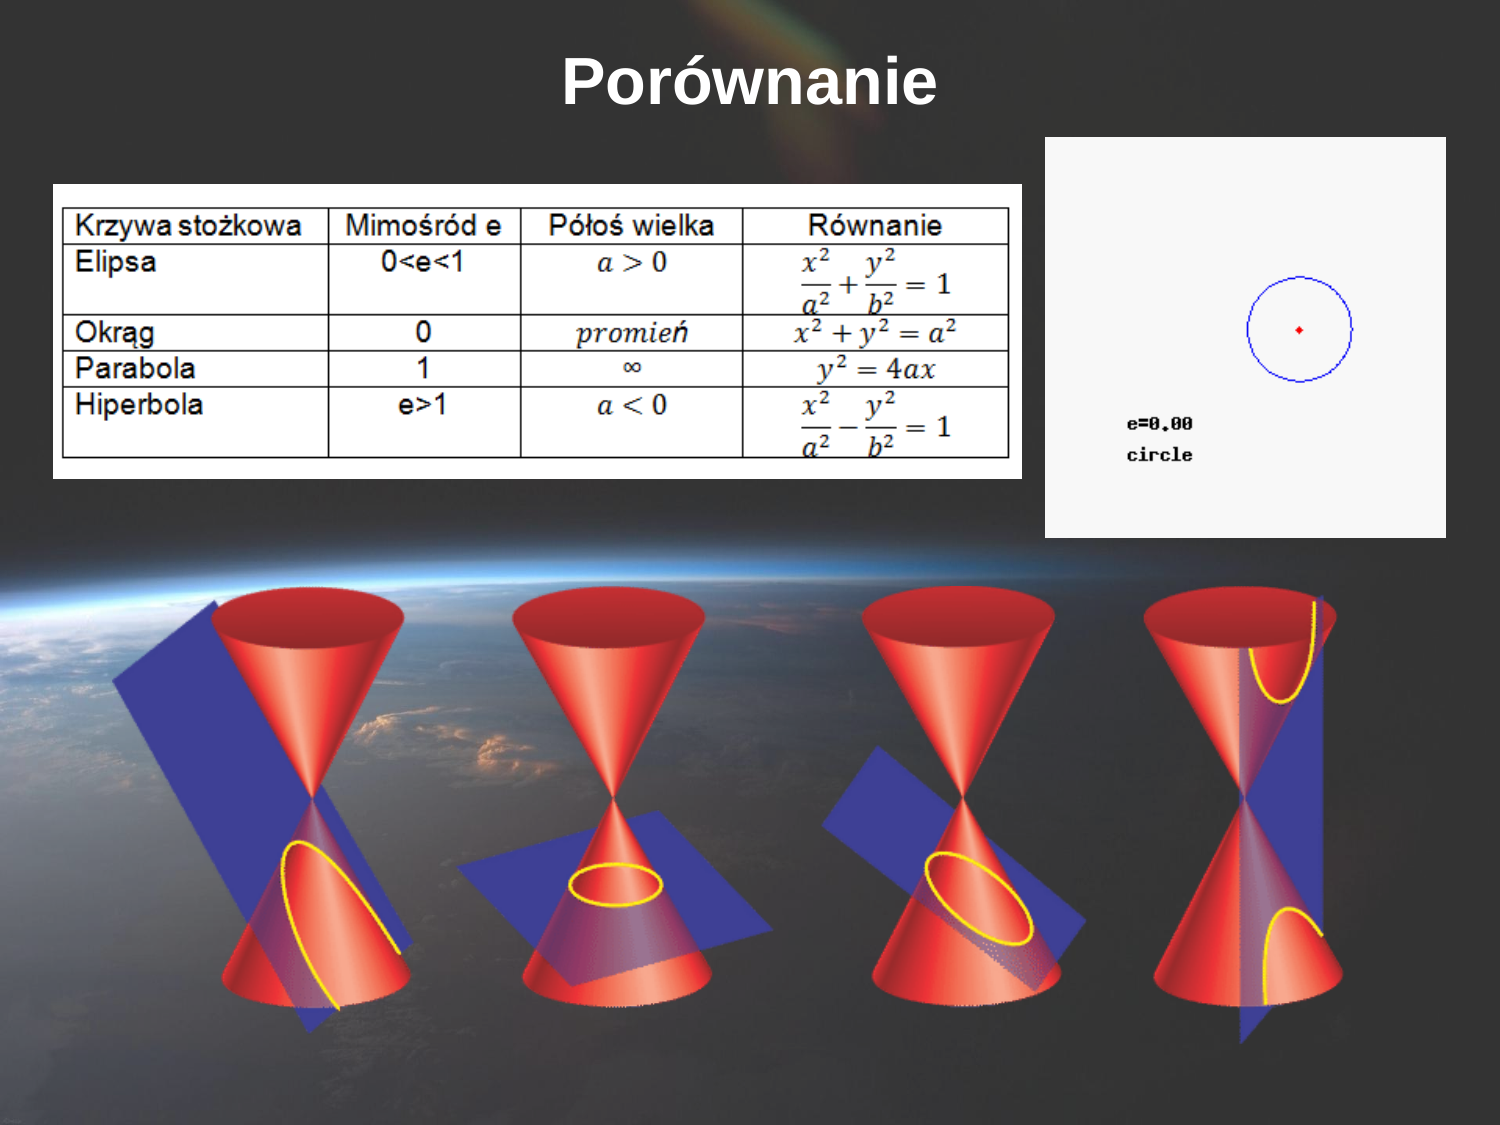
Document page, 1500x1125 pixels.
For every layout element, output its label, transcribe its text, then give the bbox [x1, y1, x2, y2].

picture [52, 184, 1022, 479]
picture [1045, 136, 1446, 538]
picture [111, 585, 1363, 1045]
text_box Porównanie [0, 30, 1500, 126]
